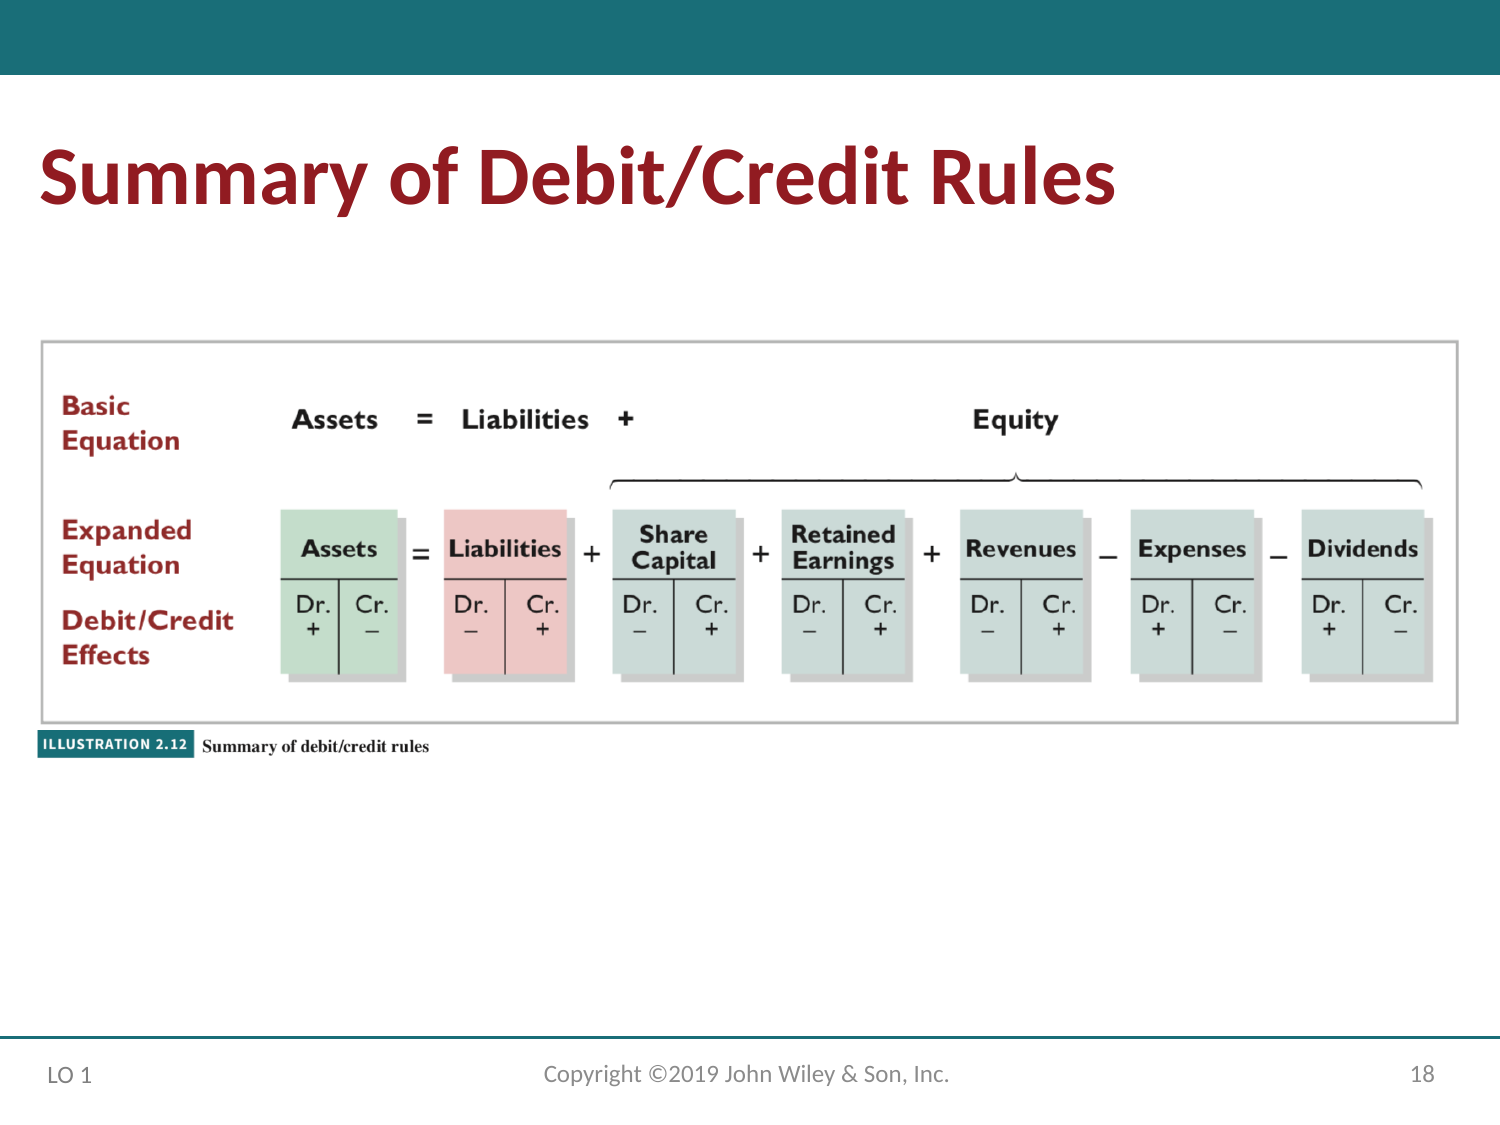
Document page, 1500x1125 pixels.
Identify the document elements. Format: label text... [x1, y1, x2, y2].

footer Copyright ©2019 John Wiley & Son, Inc. [496, 1042, 1004, 1103]
list LO 1 [37, 1051, 118, 1125]
title Summary of Debit/Credit Rules [24, 125, 1475, 328]
slide_number 18 [1059, 1042, 1450, 1103]
text_box [30, 727, 1375, 833]
picture [33, 333, 1466, 763]
